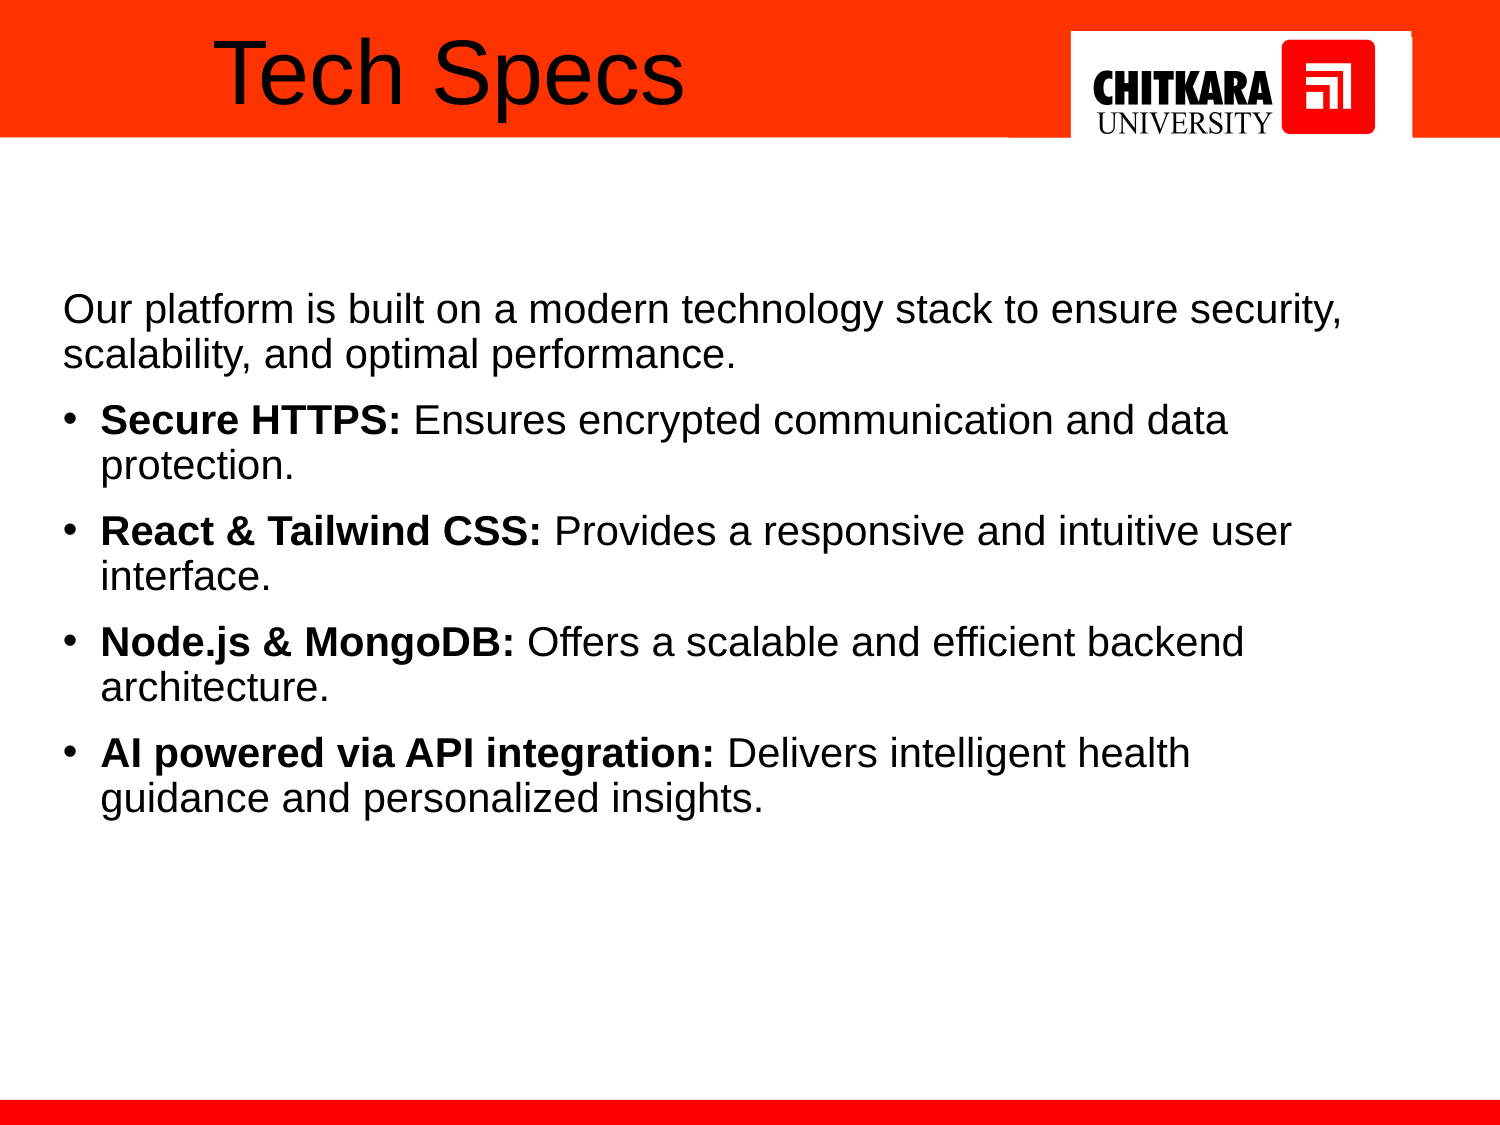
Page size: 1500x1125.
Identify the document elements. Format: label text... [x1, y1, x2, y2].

subtitle Our platform is built on a modern technology stack to ensure security, scalability, and optimal performance. Secure HTTPS: Ensures encrypted communication and data protection. React & Tailwind CSS: Provides a responsive and intuitive user interface. Node.js & MongoDB: Offers a scalable and efficient backend architecture. AI powered via API integration: Delivers intelligent health guidance and personalized insights. [62, 179, 1370, 1013]
title Tech Specs [0, 0, 900, 150]
picture [1074, 37, 1390, 138]
